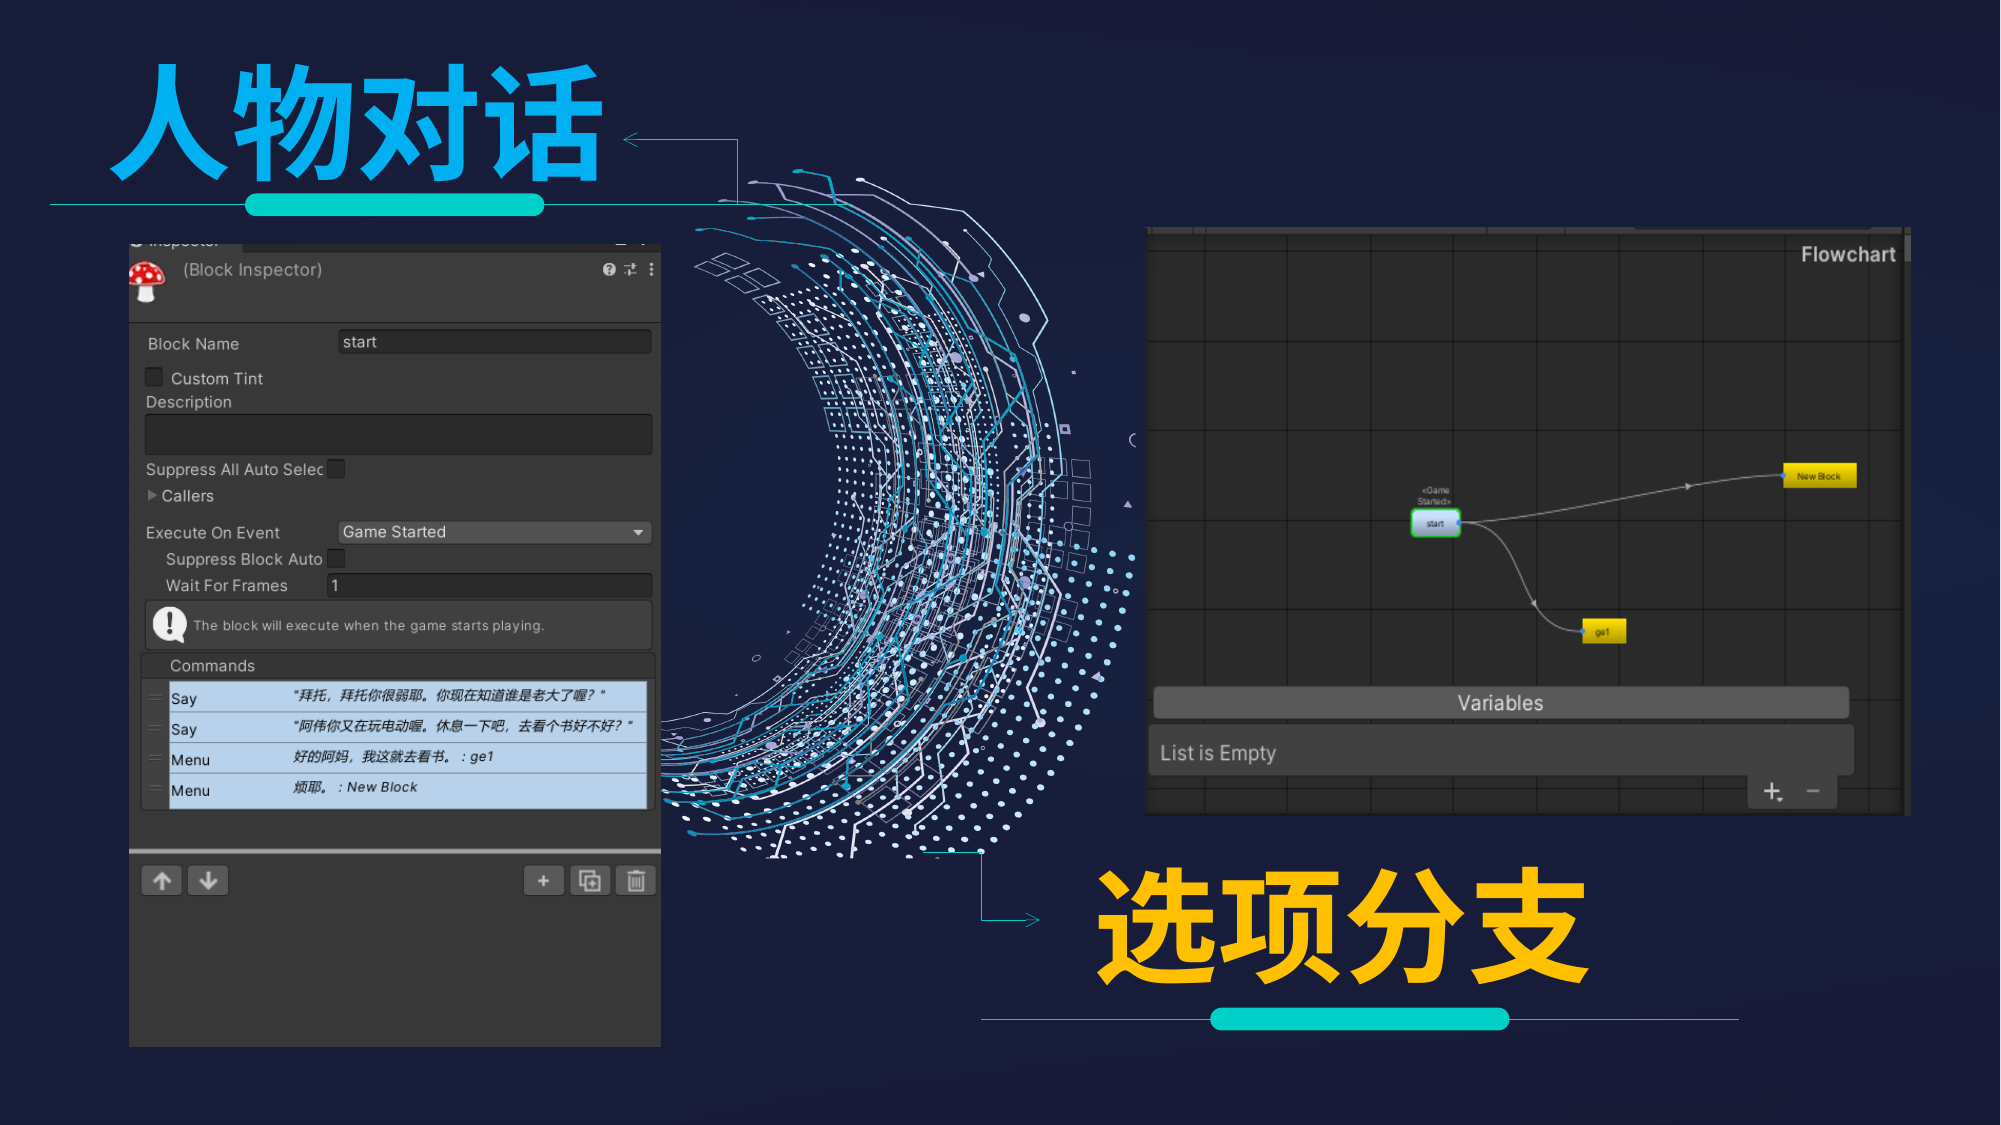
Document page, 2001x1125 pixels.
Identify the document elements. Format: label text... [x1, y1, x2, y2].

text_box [922, 852, 1040, 920]
text_box [244, 192, 510, 204]
text_box [1209, 1006, 1511, 1018]
text_box 选项分支 [1078, 841, 1671, 1006]
text_box 人物对话 [91, 38, 768, 203]
text_box [1209, 1020, 1511, 1032]
text_box [244, 205, 510, 218]
picture [0, 0, 2001, 1125]
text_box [623, 139, 853, 205]
